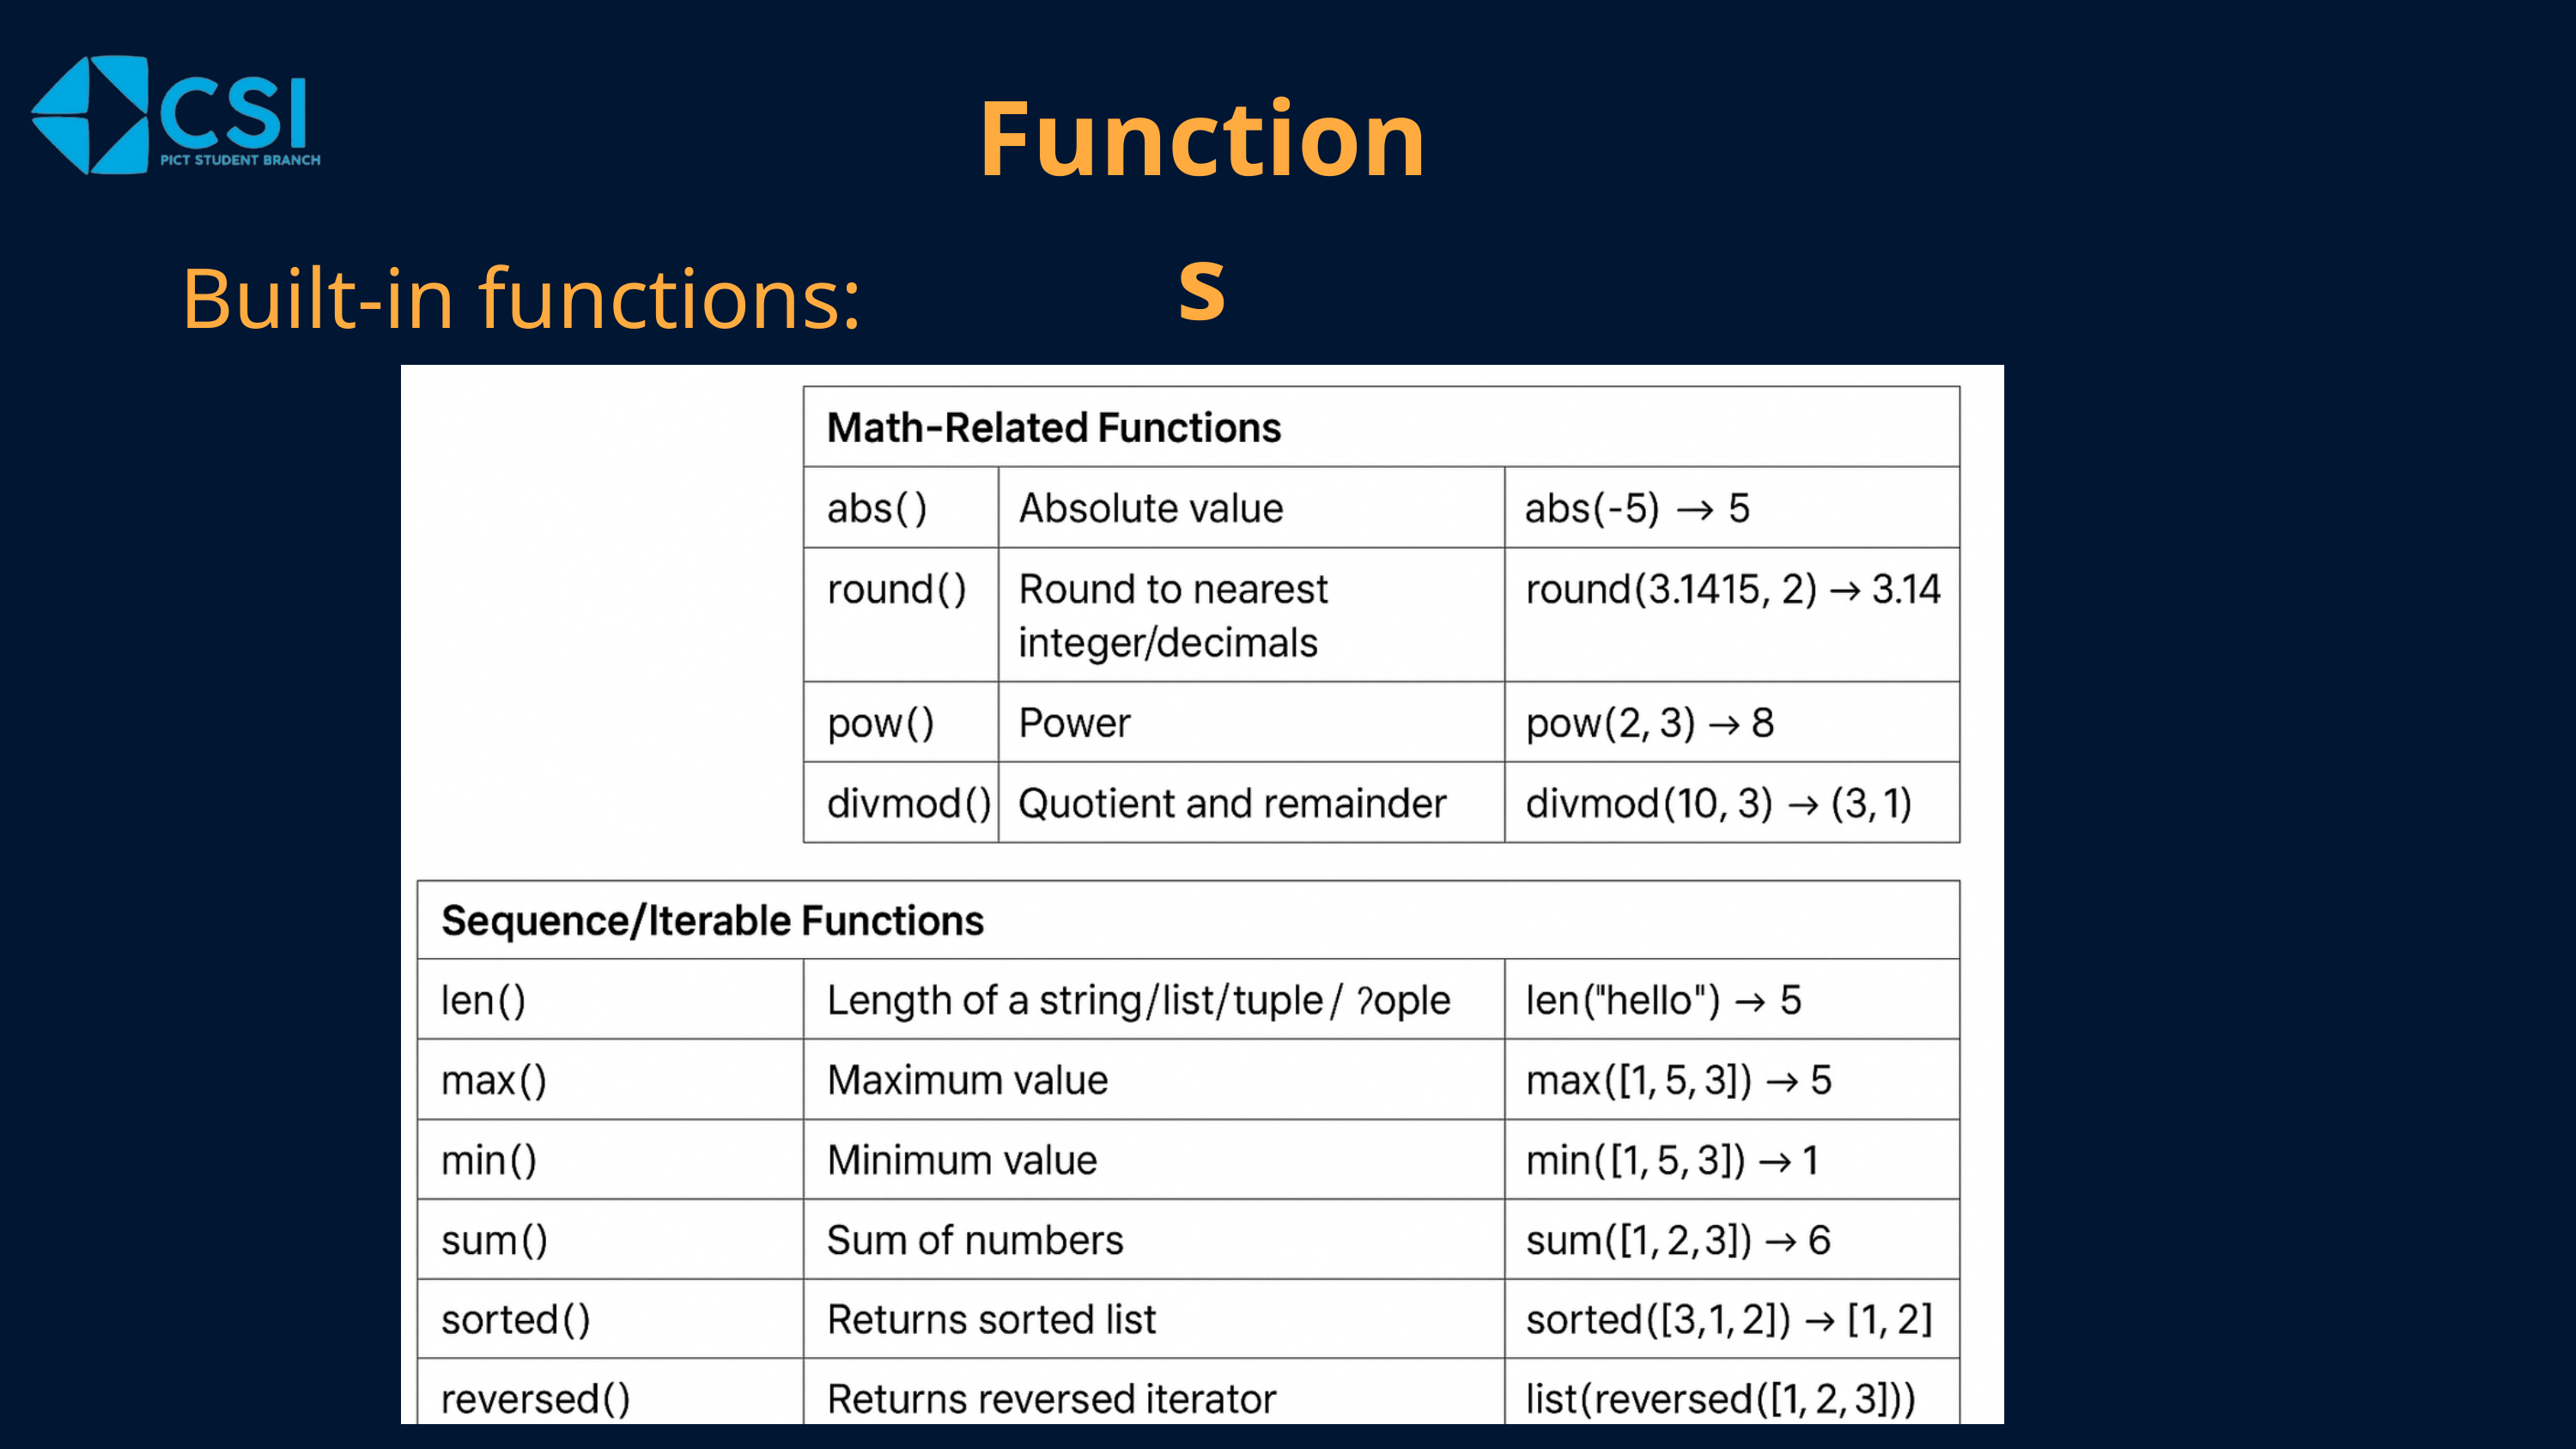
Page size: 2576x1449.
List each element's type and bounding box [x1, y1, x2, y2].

text_box [0, 0, 2576, 1449]
